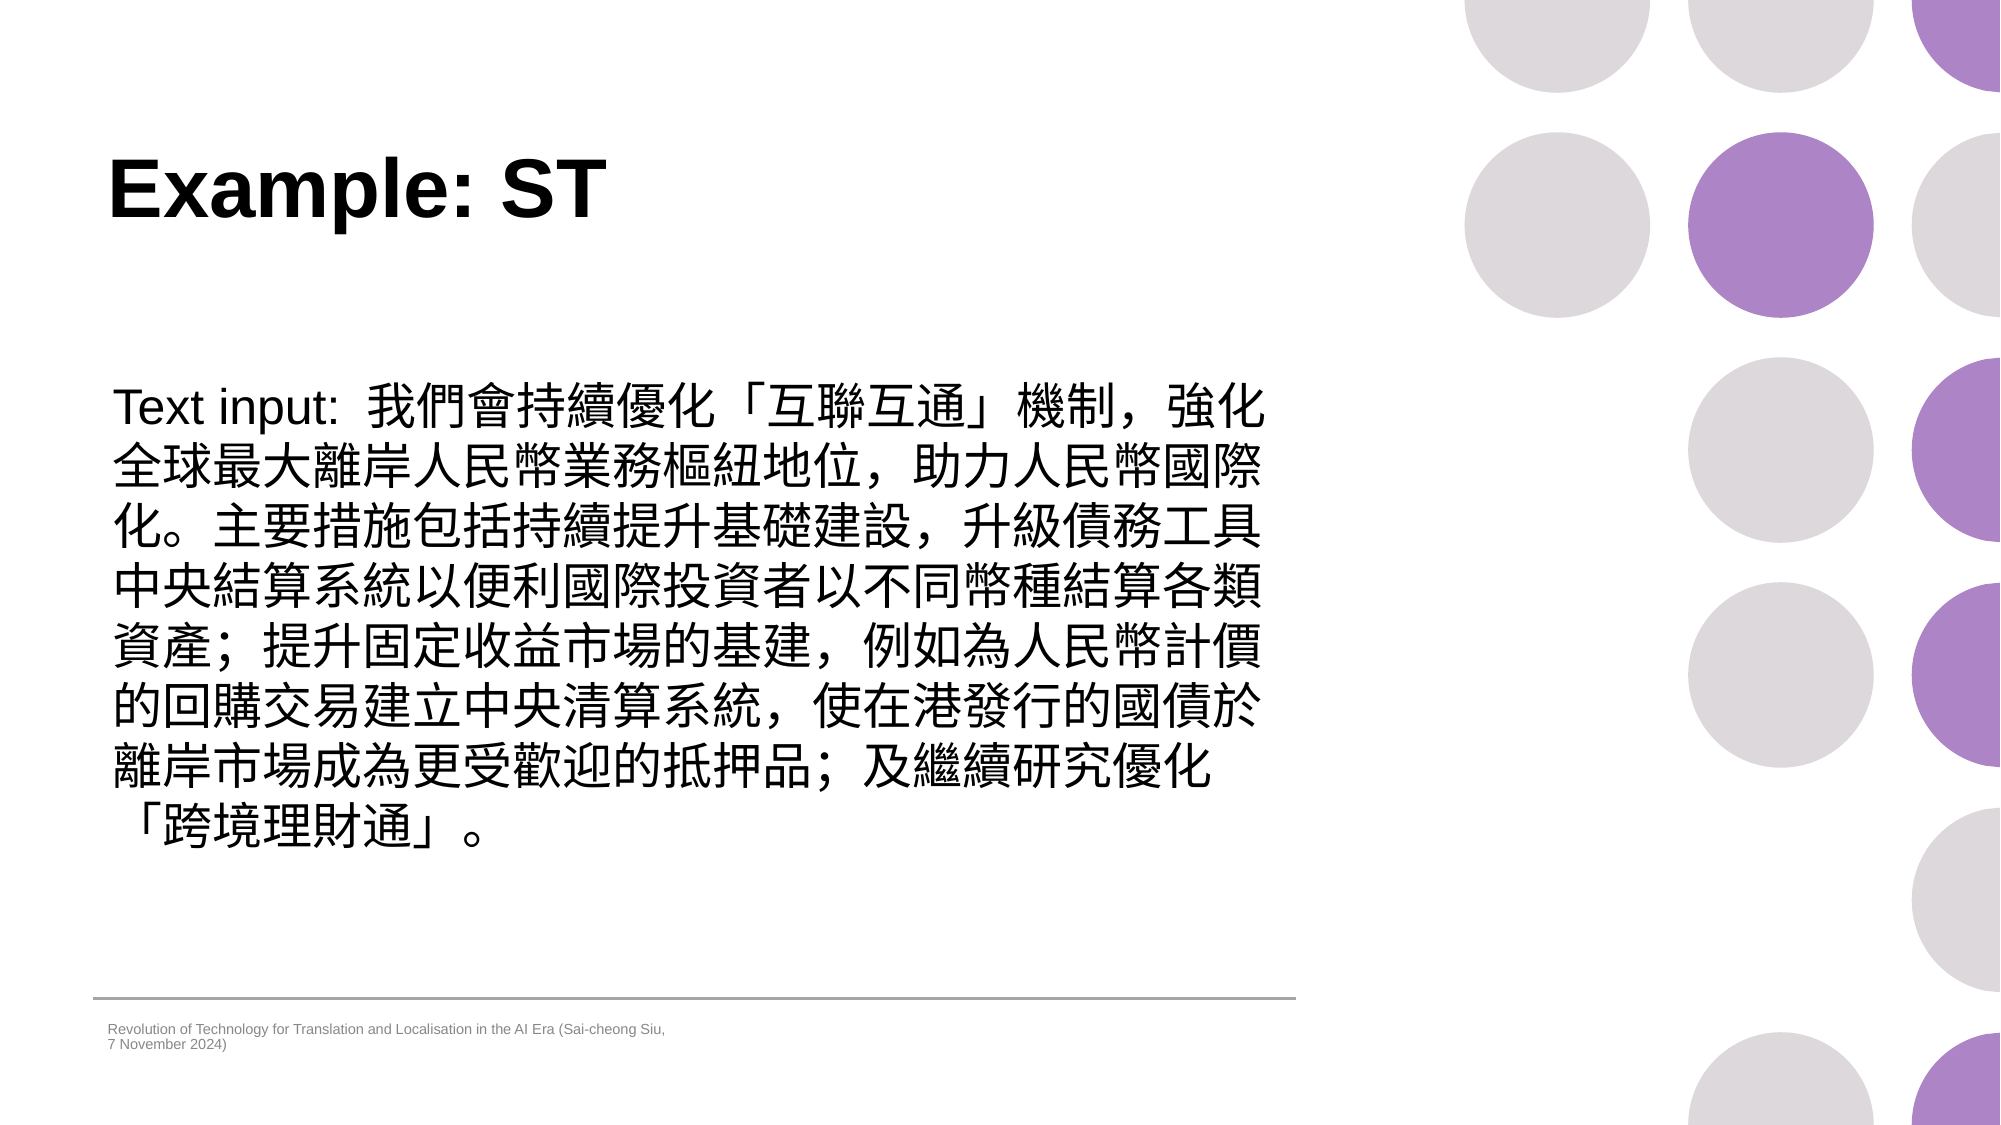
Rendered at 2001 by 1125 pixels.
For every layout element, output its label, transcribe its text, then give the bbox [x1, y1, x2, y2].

list Text input: 我們會持續優化「互聯互通」機制，強化全球最大離岸人民幣業務樞紐地位，助力人民幣國際化。主要措施包括持續提升基礎建設，升級債務工具中央結算系統以便利國際投資者以不同幣種結算各類資產；提升固定收益市場的基建，例如為人民幣計價的回購交易建立中央清算系統，使在港發行的國債於離岸市場成為更受歡迎的抵押品；及繼續研究優化「跨境理財通」。 [92, 354, 1297, 946]
footer Revolution of Technology for Translation and Localisation in the AI Era (Sai-cheong Siu, 7 November 2024) [92, 1007, 685, 1068]
title Example: ST [92, 126, 1297, 335]
